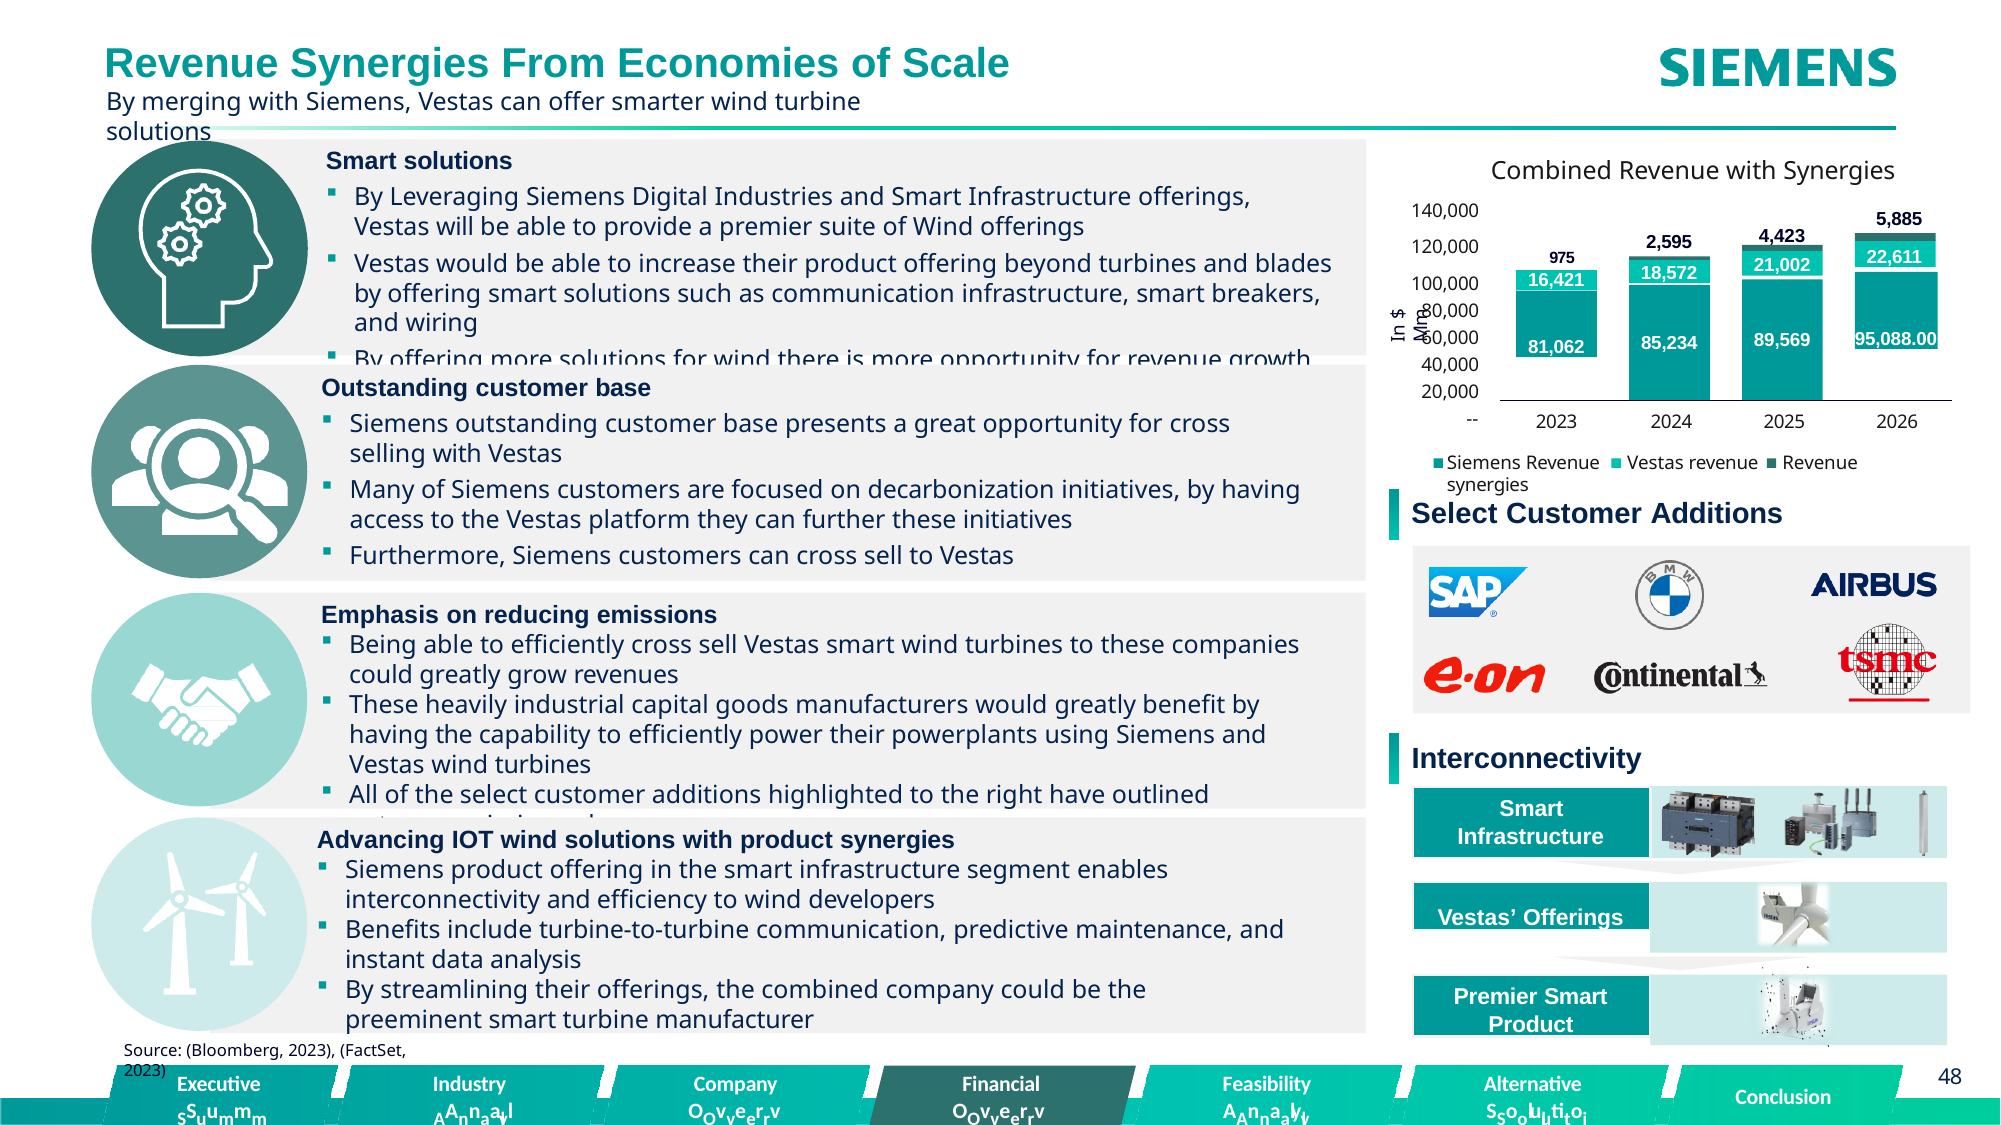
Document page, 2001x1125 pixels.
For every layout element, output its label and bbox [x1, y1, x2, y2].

text_box [1385, 152, 1952, 433]
text_box [1409, 737, 1647, 775]
text_box [91, 592, 1366, 1034]
text_box [1433, 458, 1443, 468]
title [102, 33, 1012, 139]
text_box [1409, 448, 1943, 530]
text_box [1411, 785, 2000, 1097]
picture [1389, 488, 1399, 540]
picture [1135, 1065, 1903, 1125]
picture [104, 125, 1896, 130]
text_box [0, 1037, 1135, 1125]
picture [1389, 733, 1399, 785]
text_box [1854, 233, 1936, 268]
picture [1660, 47, 1896, 88]
text_box [91, 139, 1367, 581]
text_box [1412, 545, 1971, 714]
